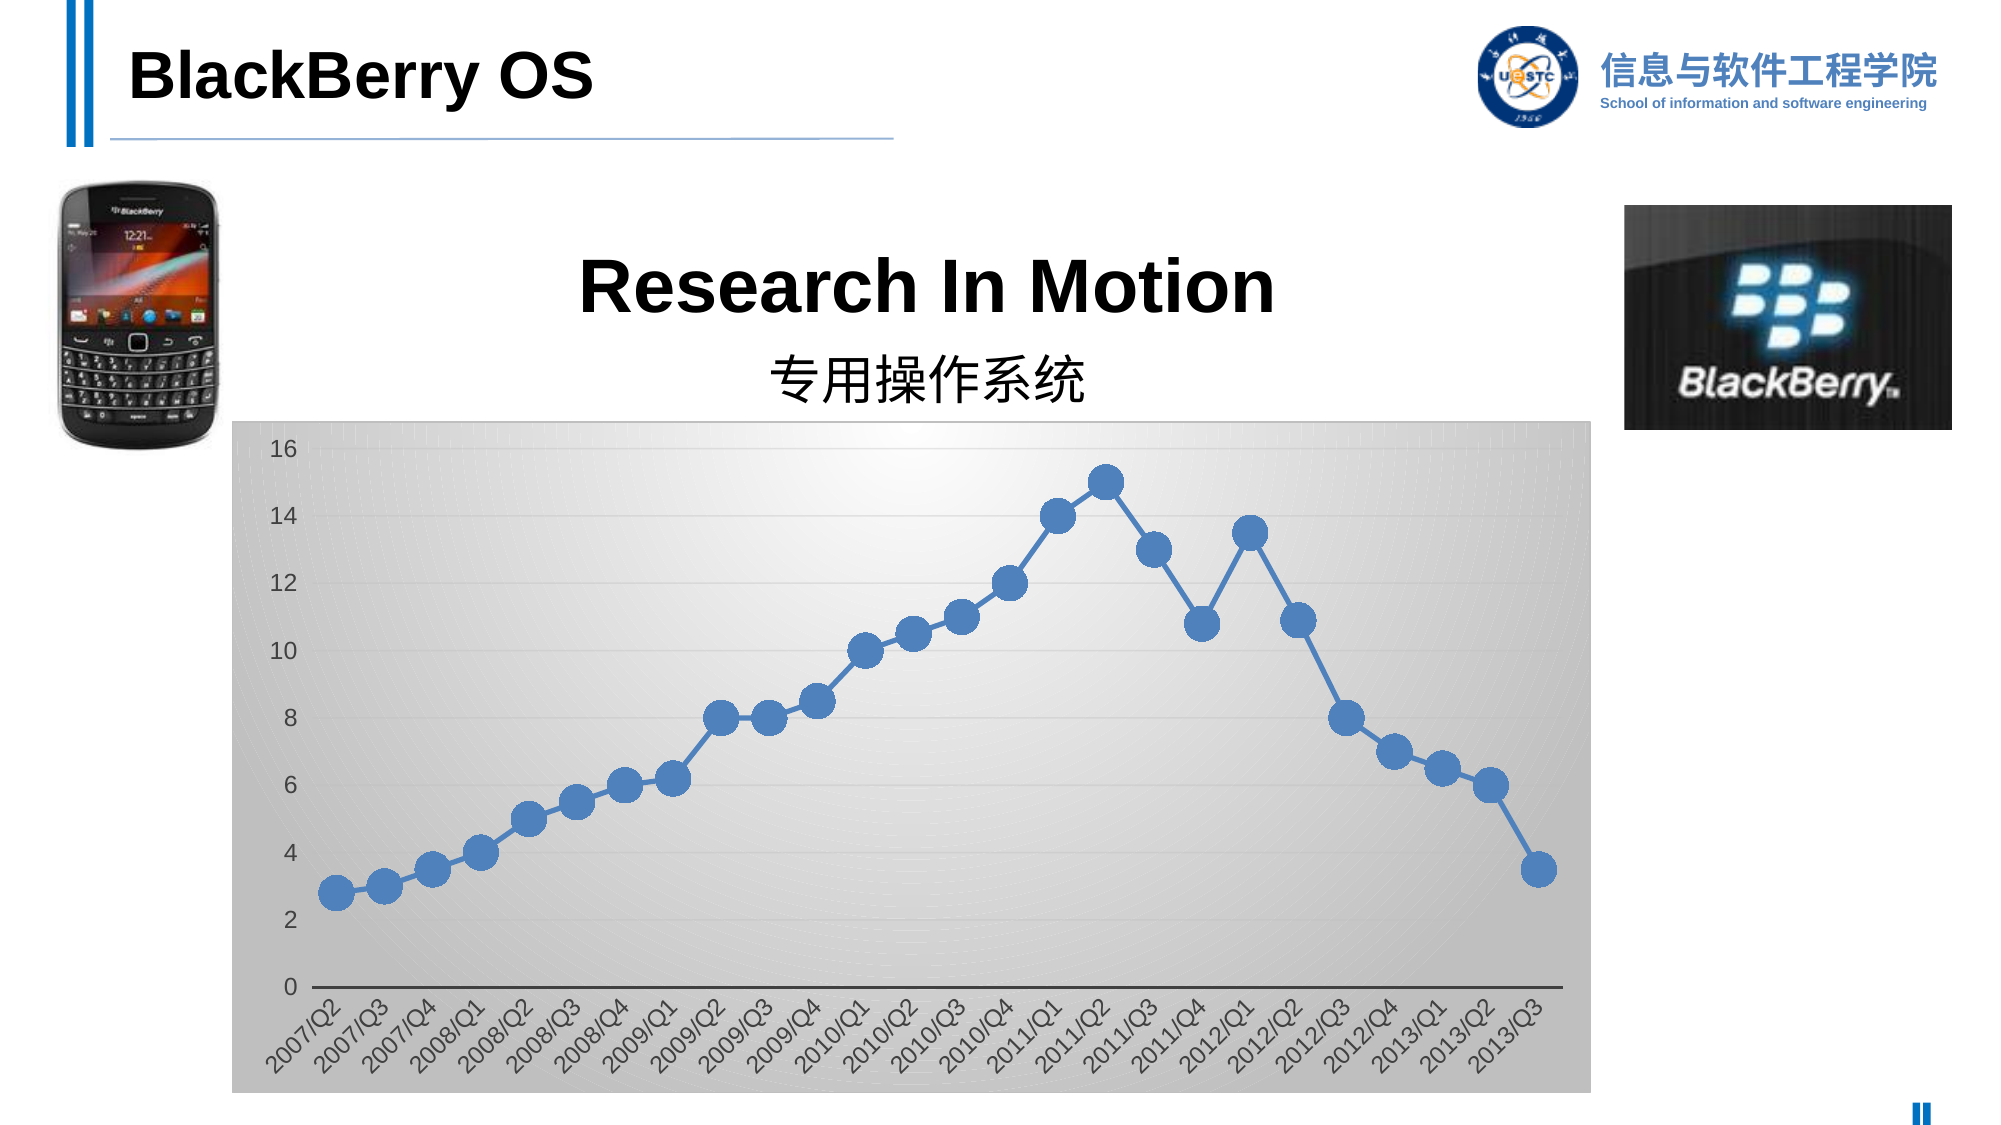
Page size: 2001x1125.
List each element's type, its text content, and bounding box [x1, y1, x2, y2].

picture [44, 179, 232, 456]
list Research In Motion 专用操作系统 [475, 201, 1381, 418]
chart [231, 421, 1591, 1094]
title BlackBerry OS [113, 10, 1839, 143]
picture [1624, 205, 1952, 430]
